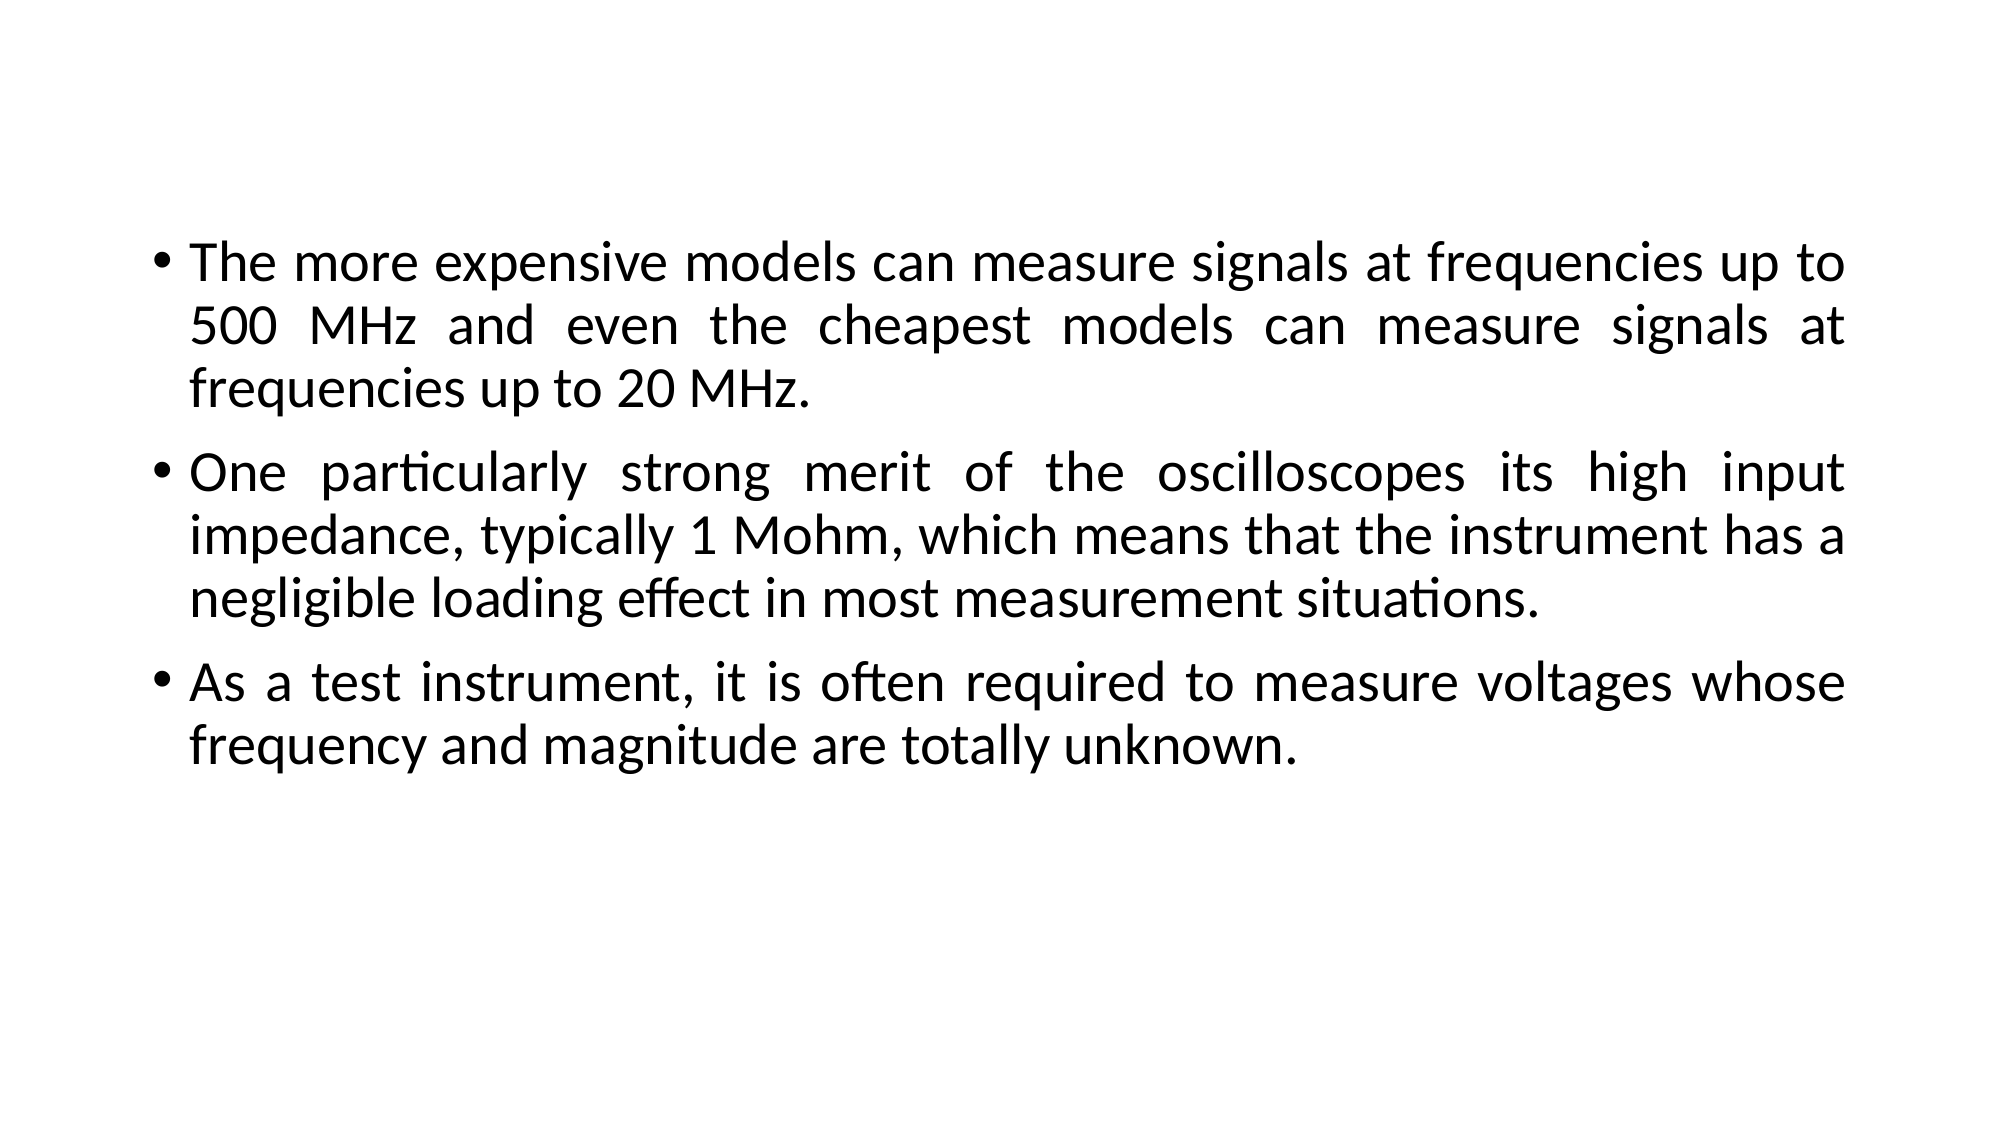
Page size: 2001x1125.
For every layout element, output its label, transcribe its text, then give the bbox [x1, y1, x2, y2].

list The more expensive models can measure signals at frequencies up to 500 MHz and even the cheapest models can measure signals at frequencies up to 20 MHz. One particularly strong merit of the oscilloscopes its high input impedance, typically 1 Mohm, which means that the instrument has a negligible loading effect in most measurement situations. As a test instrument, it is often required to measure voltages whose frequency and magnitude are totally unknown. [137, 49, 1863, 1014]
